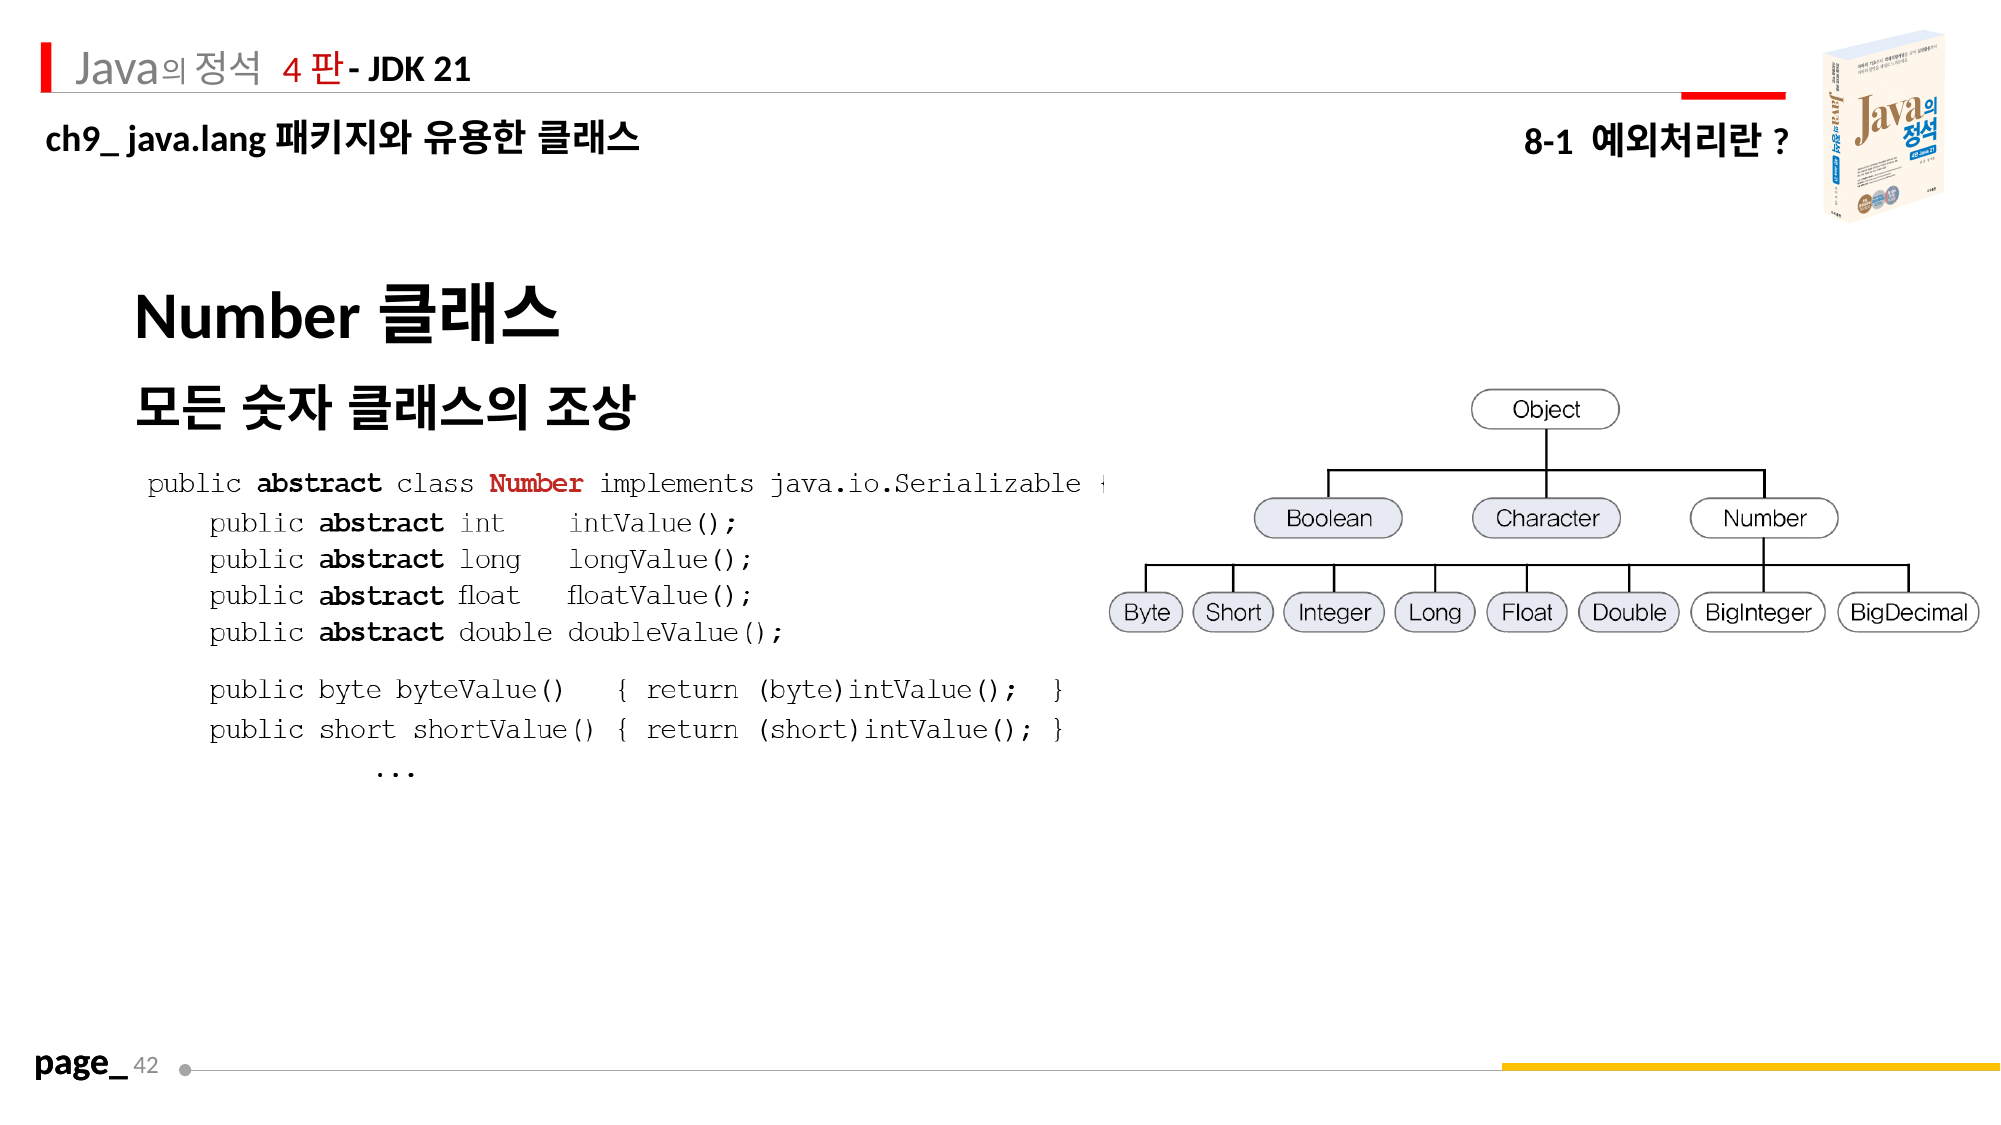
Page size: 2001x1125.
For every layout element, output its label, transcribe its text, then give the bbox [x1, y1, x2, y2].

picture [1819, 26, 1950, 228]
text_box 모든 숫자 클래스의 조상 [121, 368, 1731, 444]
picture [126, 383, 1985, 803]
text_box 8-1 예외처리란? [1415, 109, 1805, 169]
text_box page_ [19, 1030, 145, 1090]
text_box Number클래스 [119, 264, 1841, 359]
slide_number 42 [106, 1033, 174, 1094]
